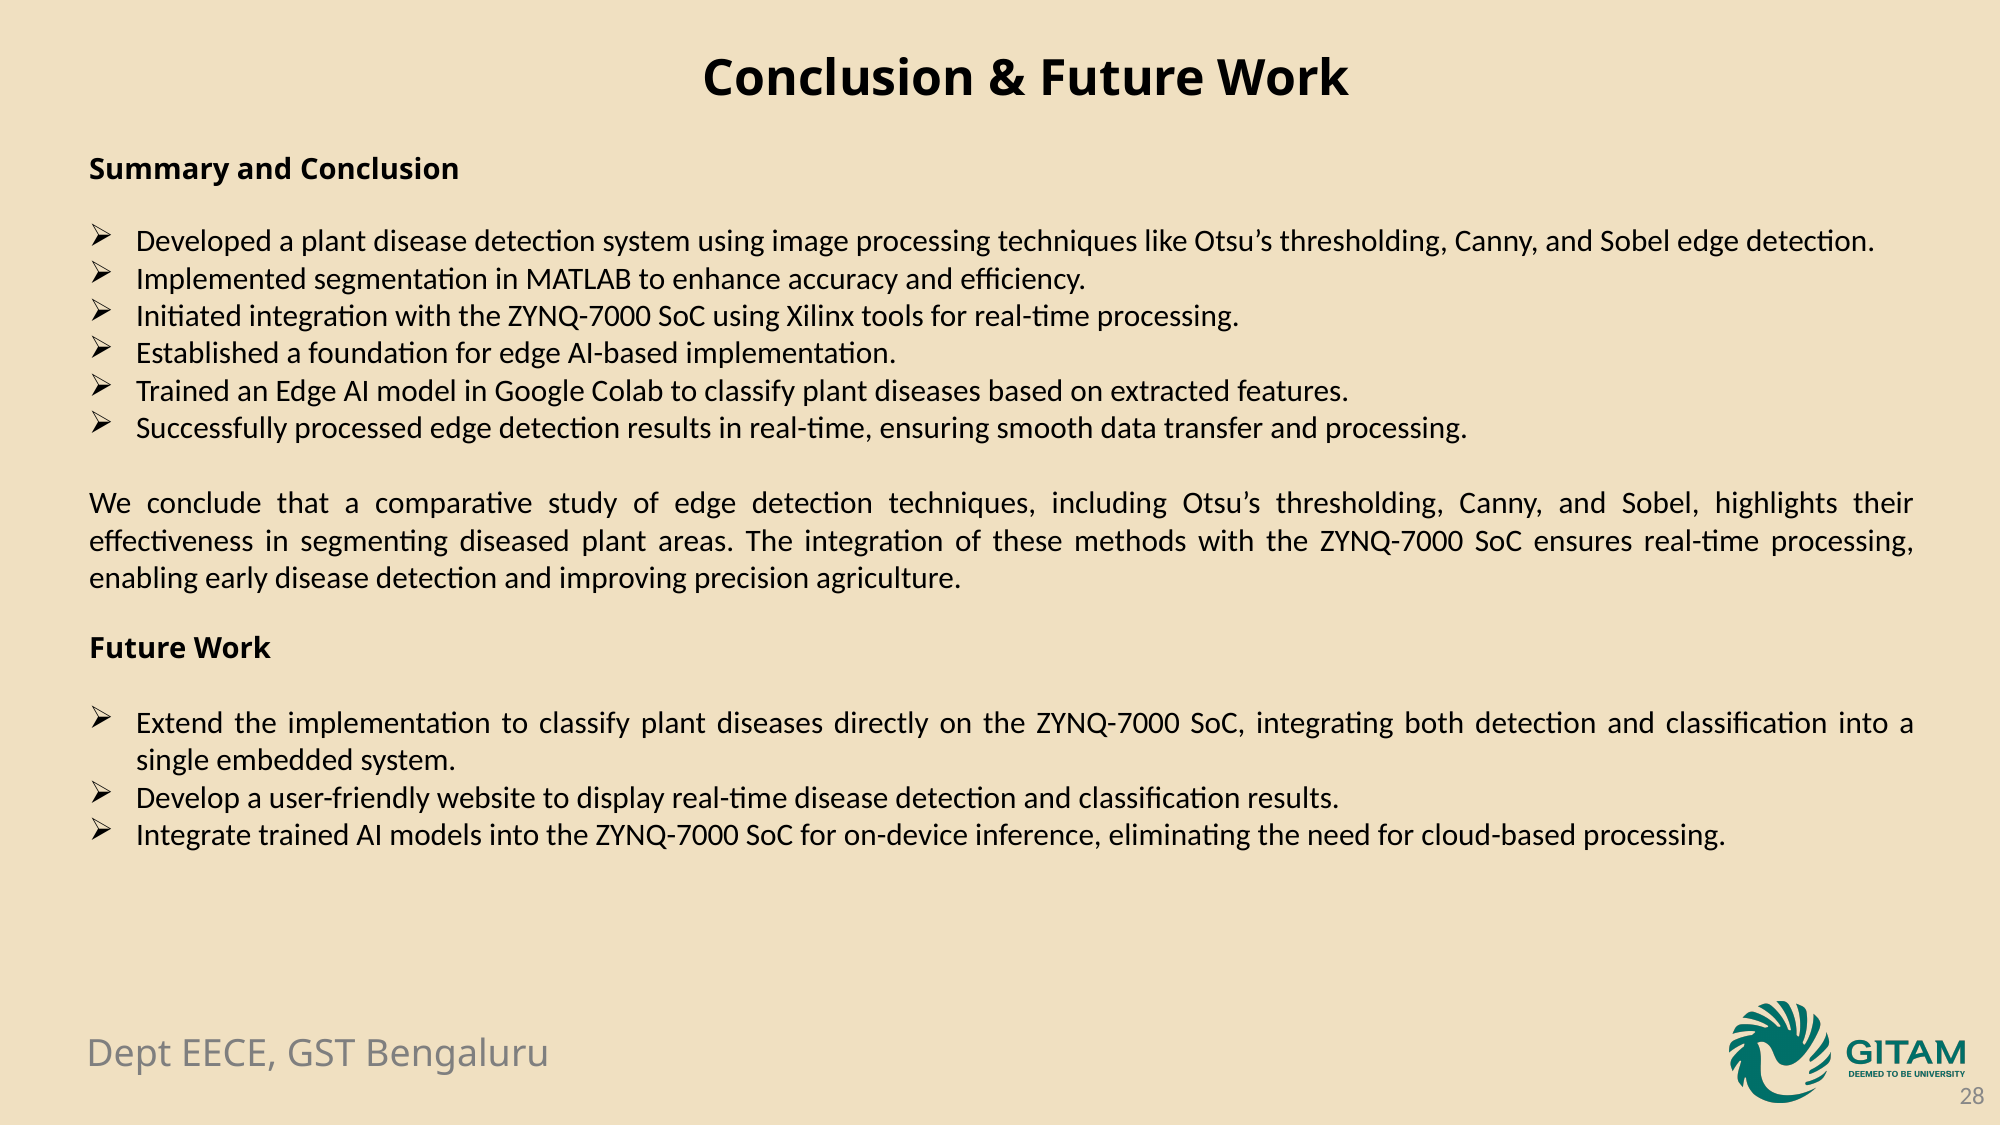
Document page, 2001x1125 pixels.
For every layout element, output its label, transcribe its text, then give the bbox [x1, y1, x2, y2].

text_box Conclusion & Future Work [163, 38, 1889, 119]
text_box Summary and Conclusion Developed a plant disease detection system using image processing techniques like Otsu’s thresholding, Canny, and Sobel edge detection. Implemented segmentation in MATLAB to enhance accuracy and efficiency. Initiated integration with the ZYNQ-7000 SoC using Xilinx tools for real-time processing. Established a foundation for edge AI-based implementation. Trained an Edge AI model in Google Colab to classify plant diseases based on extracted features. Successfully processed edge detection results in real-time, ensuring smooth data transfer and processing. We conclude that a comparative study of edge detection techniques, including Otsu’s thresholding, Canny, and Sobel, highlights their effectiveness in segmenting diseased plant areas. The integration of these methods with the ZYNQ-7000 SoC ensures real-time processing, enabling early disease detection and improving precision agriculture. Future Work Extend the implementation to classify plant diseases directly on the ZYNQ-7000 SoC, integrating both detection and classification into a single embedded system. Develop a user-friendly website to display real-time disease detection and classification results. Integrate trained AI models into the ZYNQ-7000 SoC for on-device inference, eliminating the need for cloud-based processing. [74, 142, 1933, 1084]
slide_number 28 [1550, 1065, 2000, 1125]
picture [1933, 1001, 1965, 1065]
